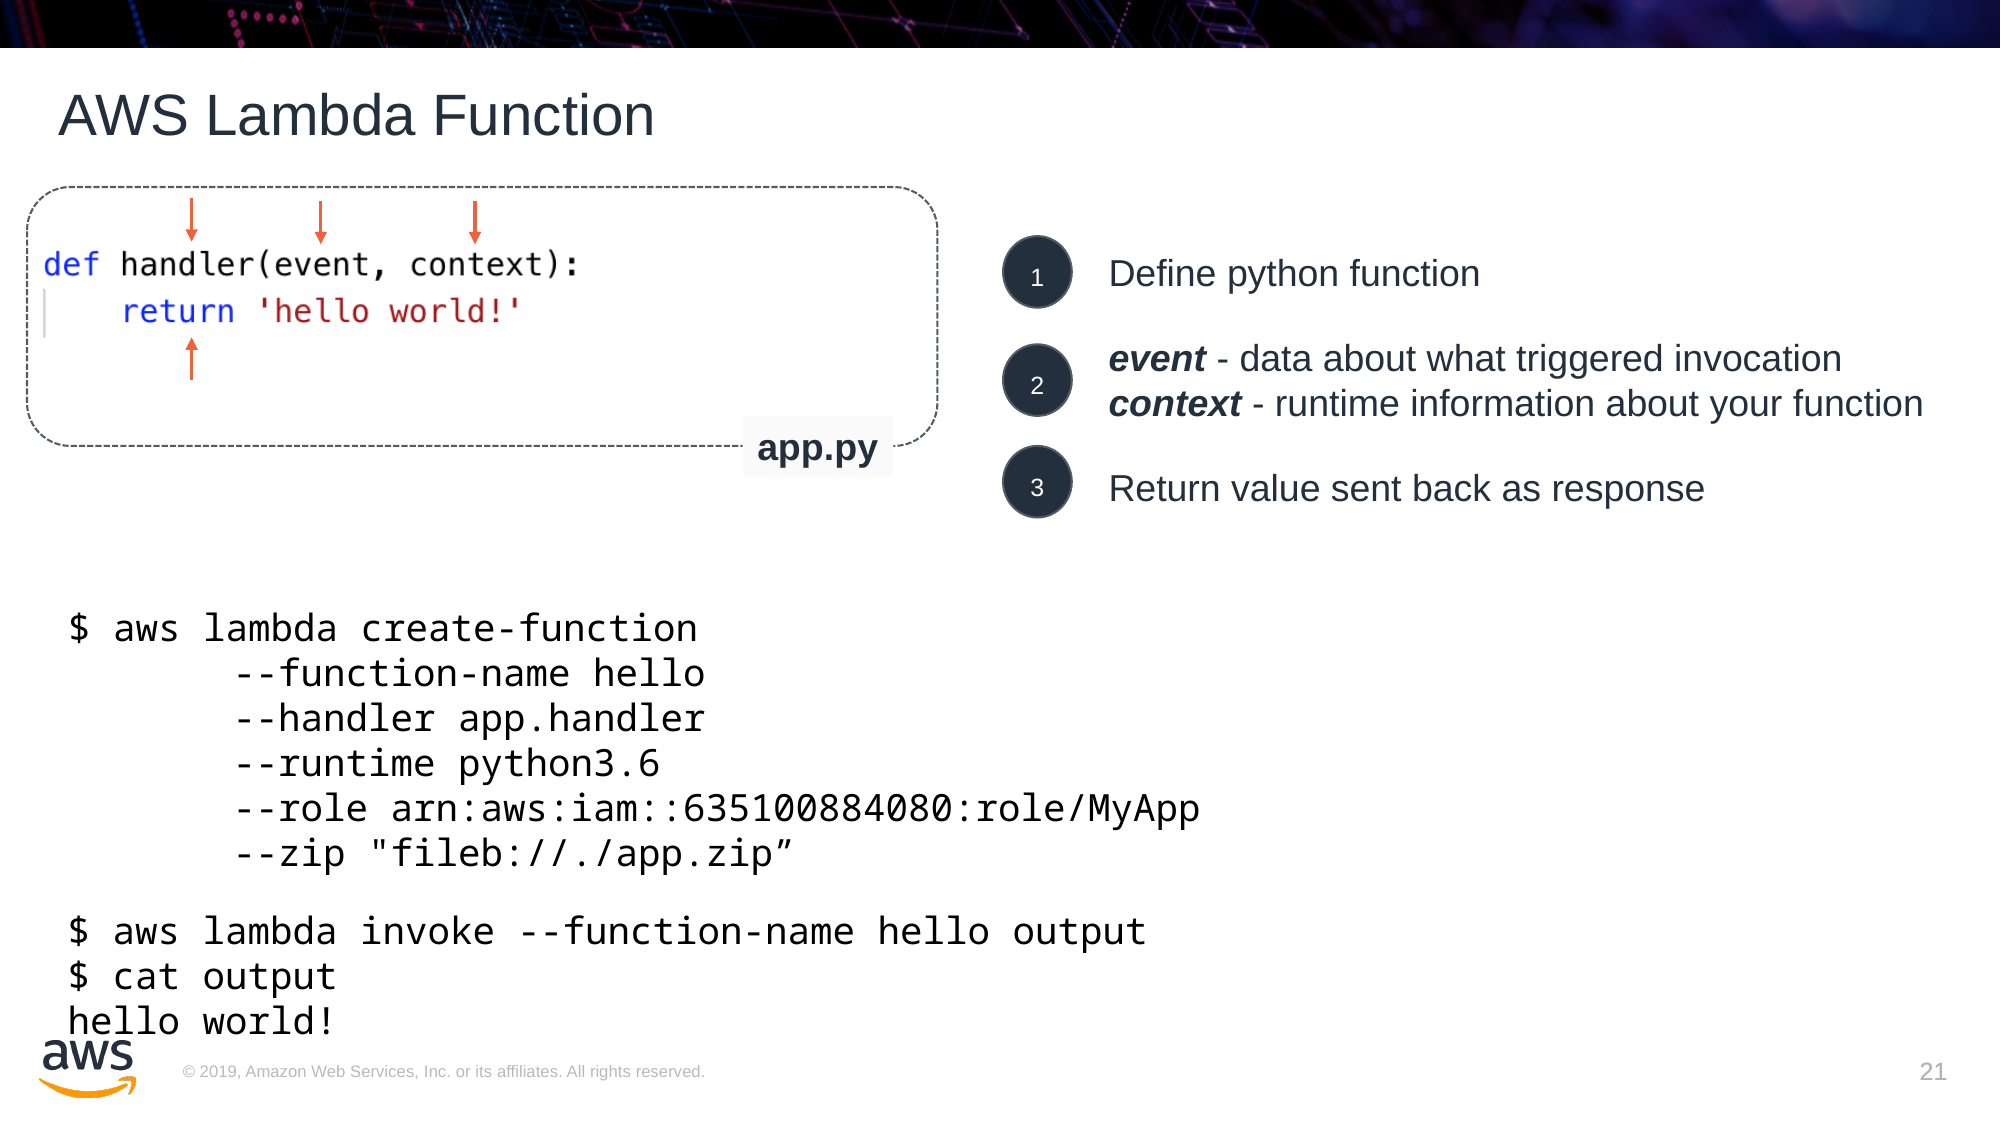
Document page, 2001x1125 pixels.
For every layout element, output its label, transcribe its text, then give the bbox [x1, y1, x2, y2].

picture [0, 0, 2000, 48]
text_box Define python function [1093, 241, 1767, 302]
slide_number 21 [1512, 1040, 1963, 1101]
picture [43, 222, 636, 389]
text_box Return value sent back as response [1093, 456, 1767, 517]
text_box 2 [1002, 343, 1073, 417]
text_box [25, 185, 939, 447]
picture [39, 1040, 136, 1098]
text_box event - data about what triggered invocation context - runtime information about your function [1093, 326, 1963, 432]
text_box $ aws lambda create-function --function-name hello --handler app.handler --runtime python3.6 --role arn:aws:iam::635100884080:role/MyApp --zip "fileb://./app.zip” [53, 596, 1239, 927]
text_box 3 [1002, 444, 1073, 519]
text_box app.py [742, 415, 894, 476]
title AWS Lambda Function [43, 67, 1963, 166]
text_box 1 [1002, 235, 1073, 309]
text_box $ aws lambda invoke --function-name hello output $ cat output hello world! [53, 899, 1163, 1050]
